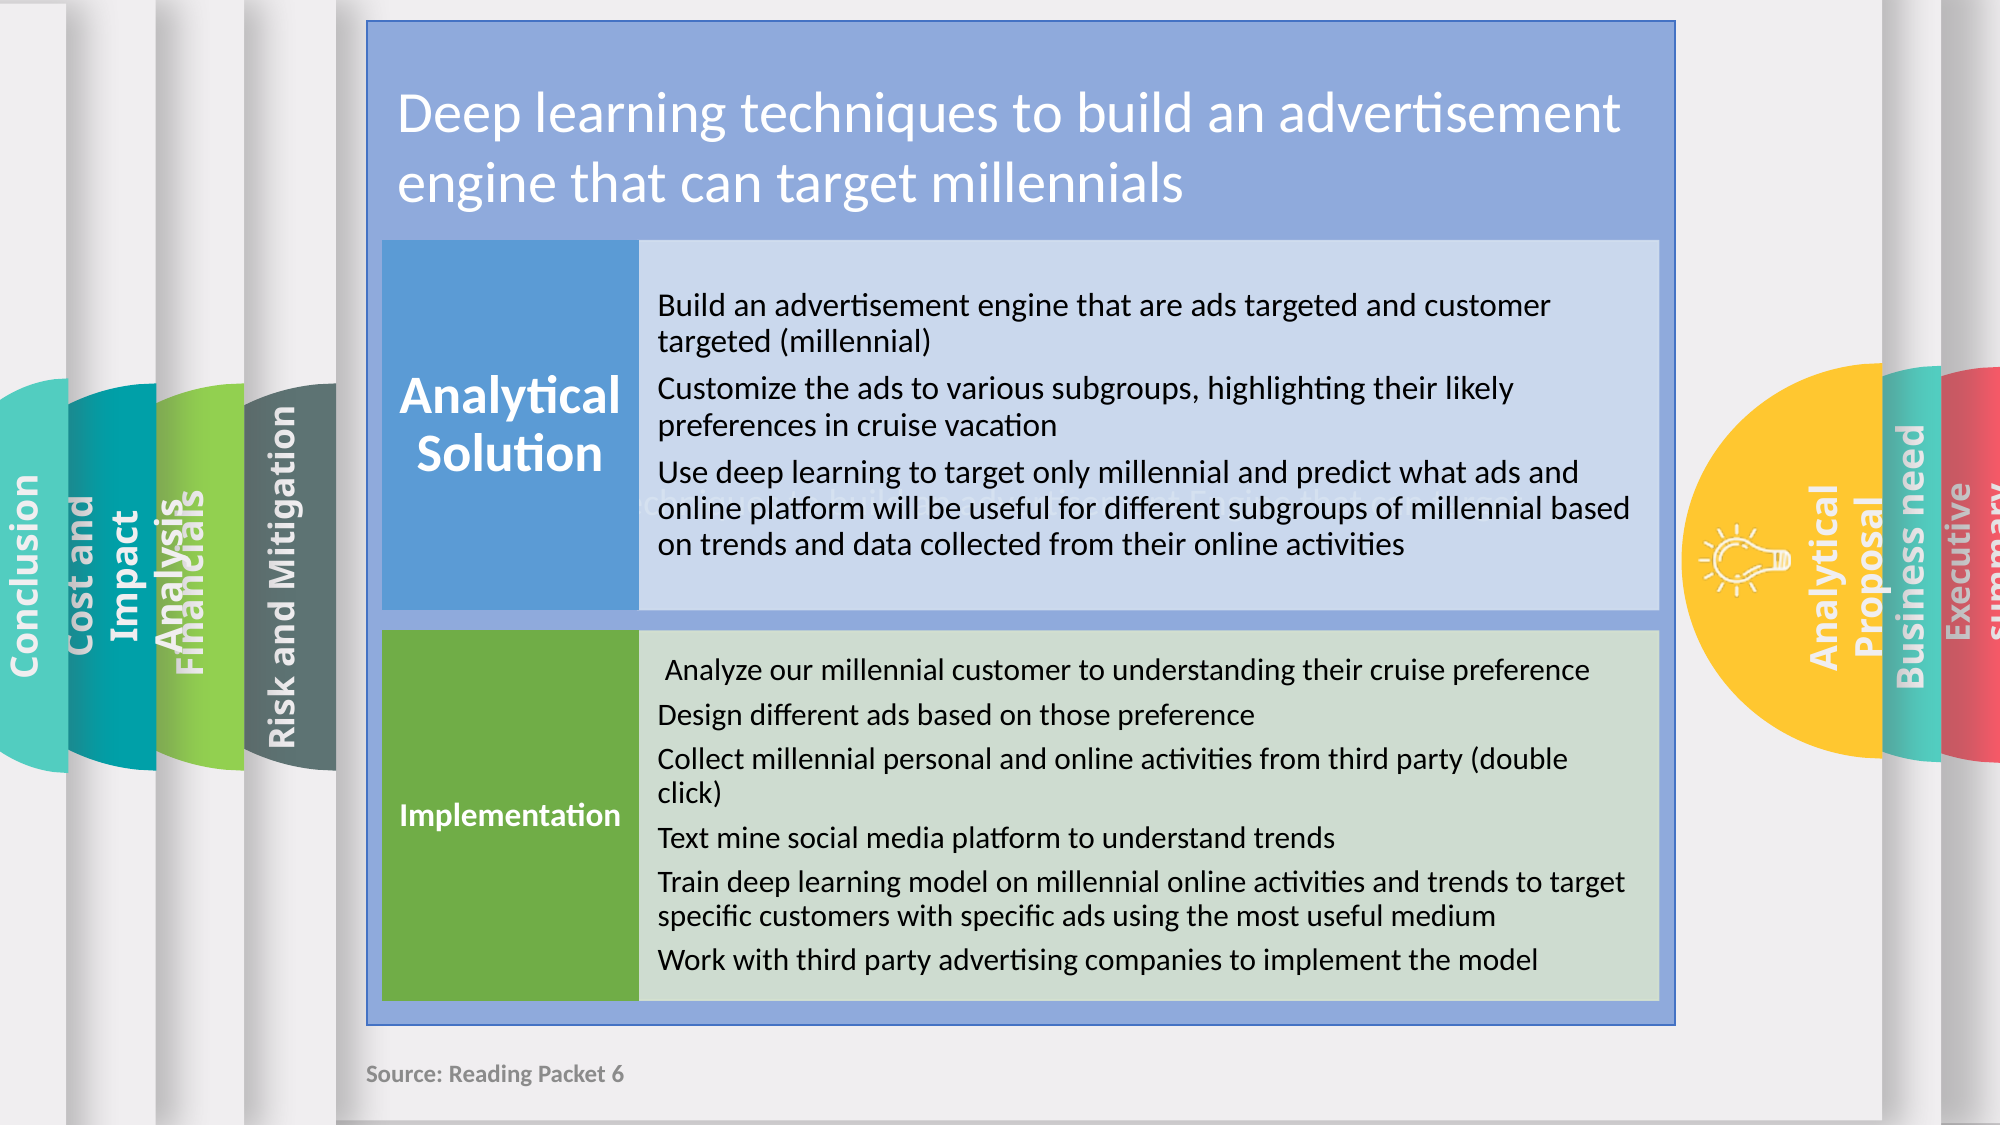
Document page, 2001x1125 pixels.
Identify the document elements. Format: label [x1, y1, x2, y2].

text_box [0, 0, 157, 1125]
text_box [1988, 0, 2000, 1124]
text_box [382, 240, 1659, 1000]
text_box [336, 0, 1883, 1121]
text_box [157, 0, 245, 1125]
text_box [0, 3, 69, 1125]
text_box [336, 0, 1988, 1125]
text_box [245, 0, 336, 1125]
